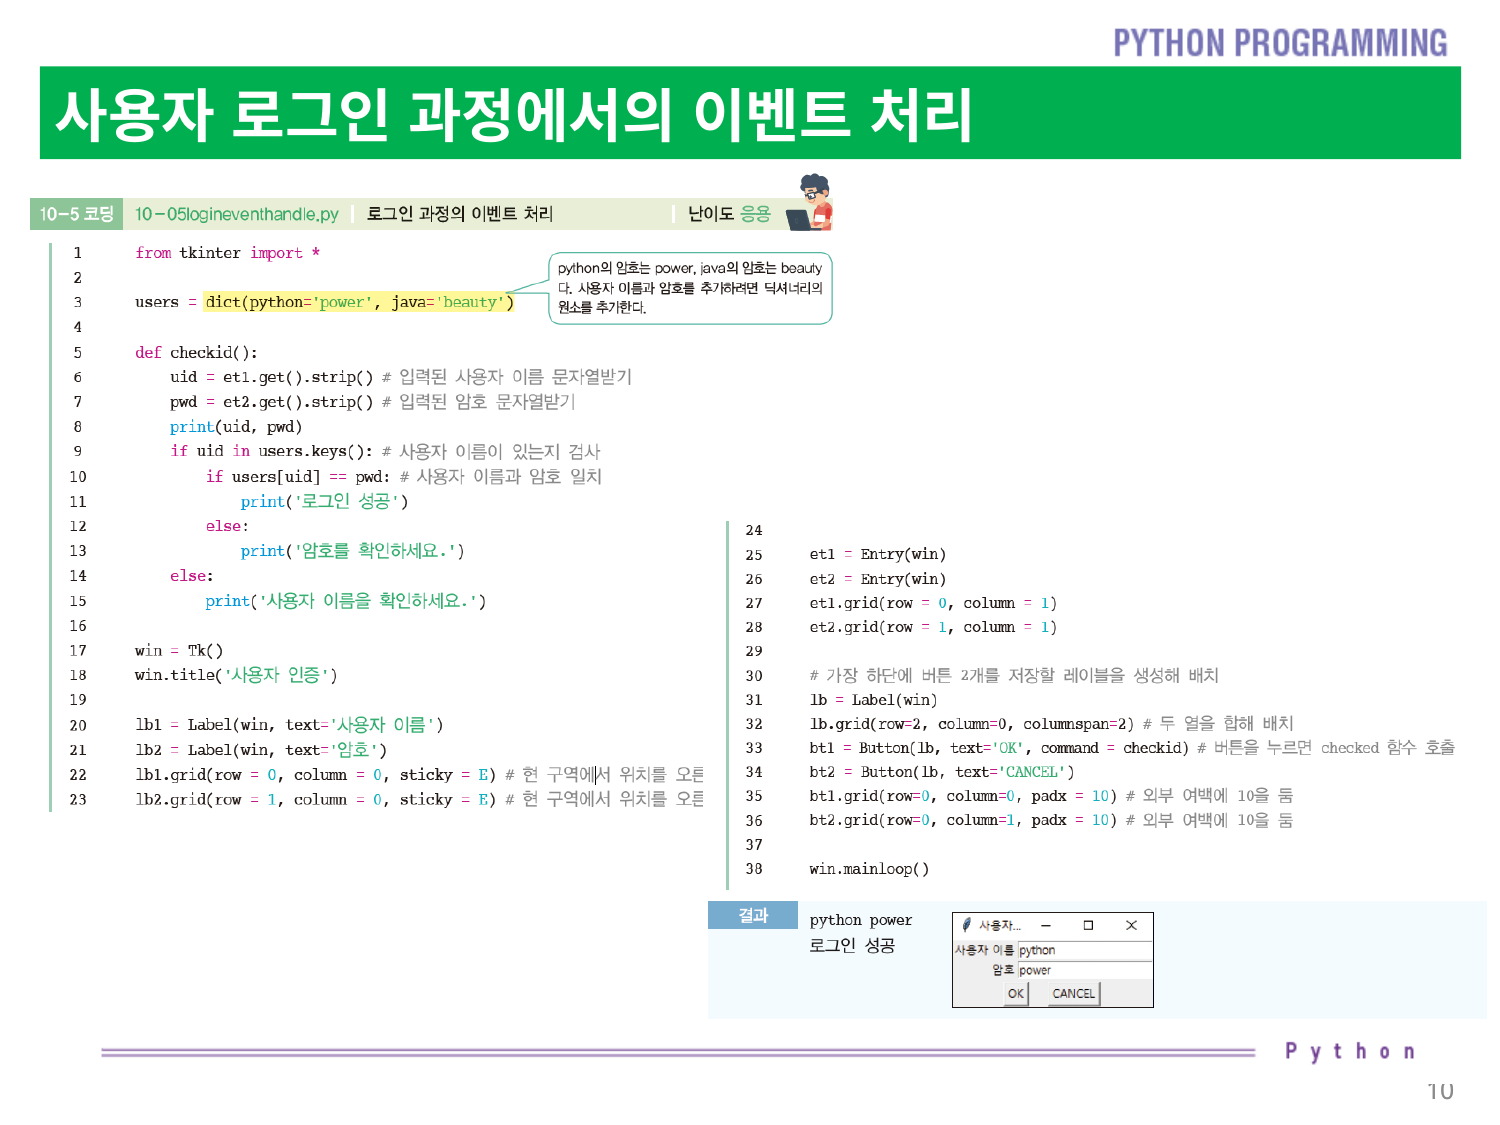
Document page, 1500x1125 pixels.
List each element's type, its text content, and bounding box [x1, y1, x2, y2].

picture [1106, 13, 1462, 66]
title 사용자 로그인 과정에서의 이벤트 처리 [39, 76, 1444, 152]
picture [18, 164, 1489, 1084]
slide_number 10 [1119, 1071, 1470, 1112]
